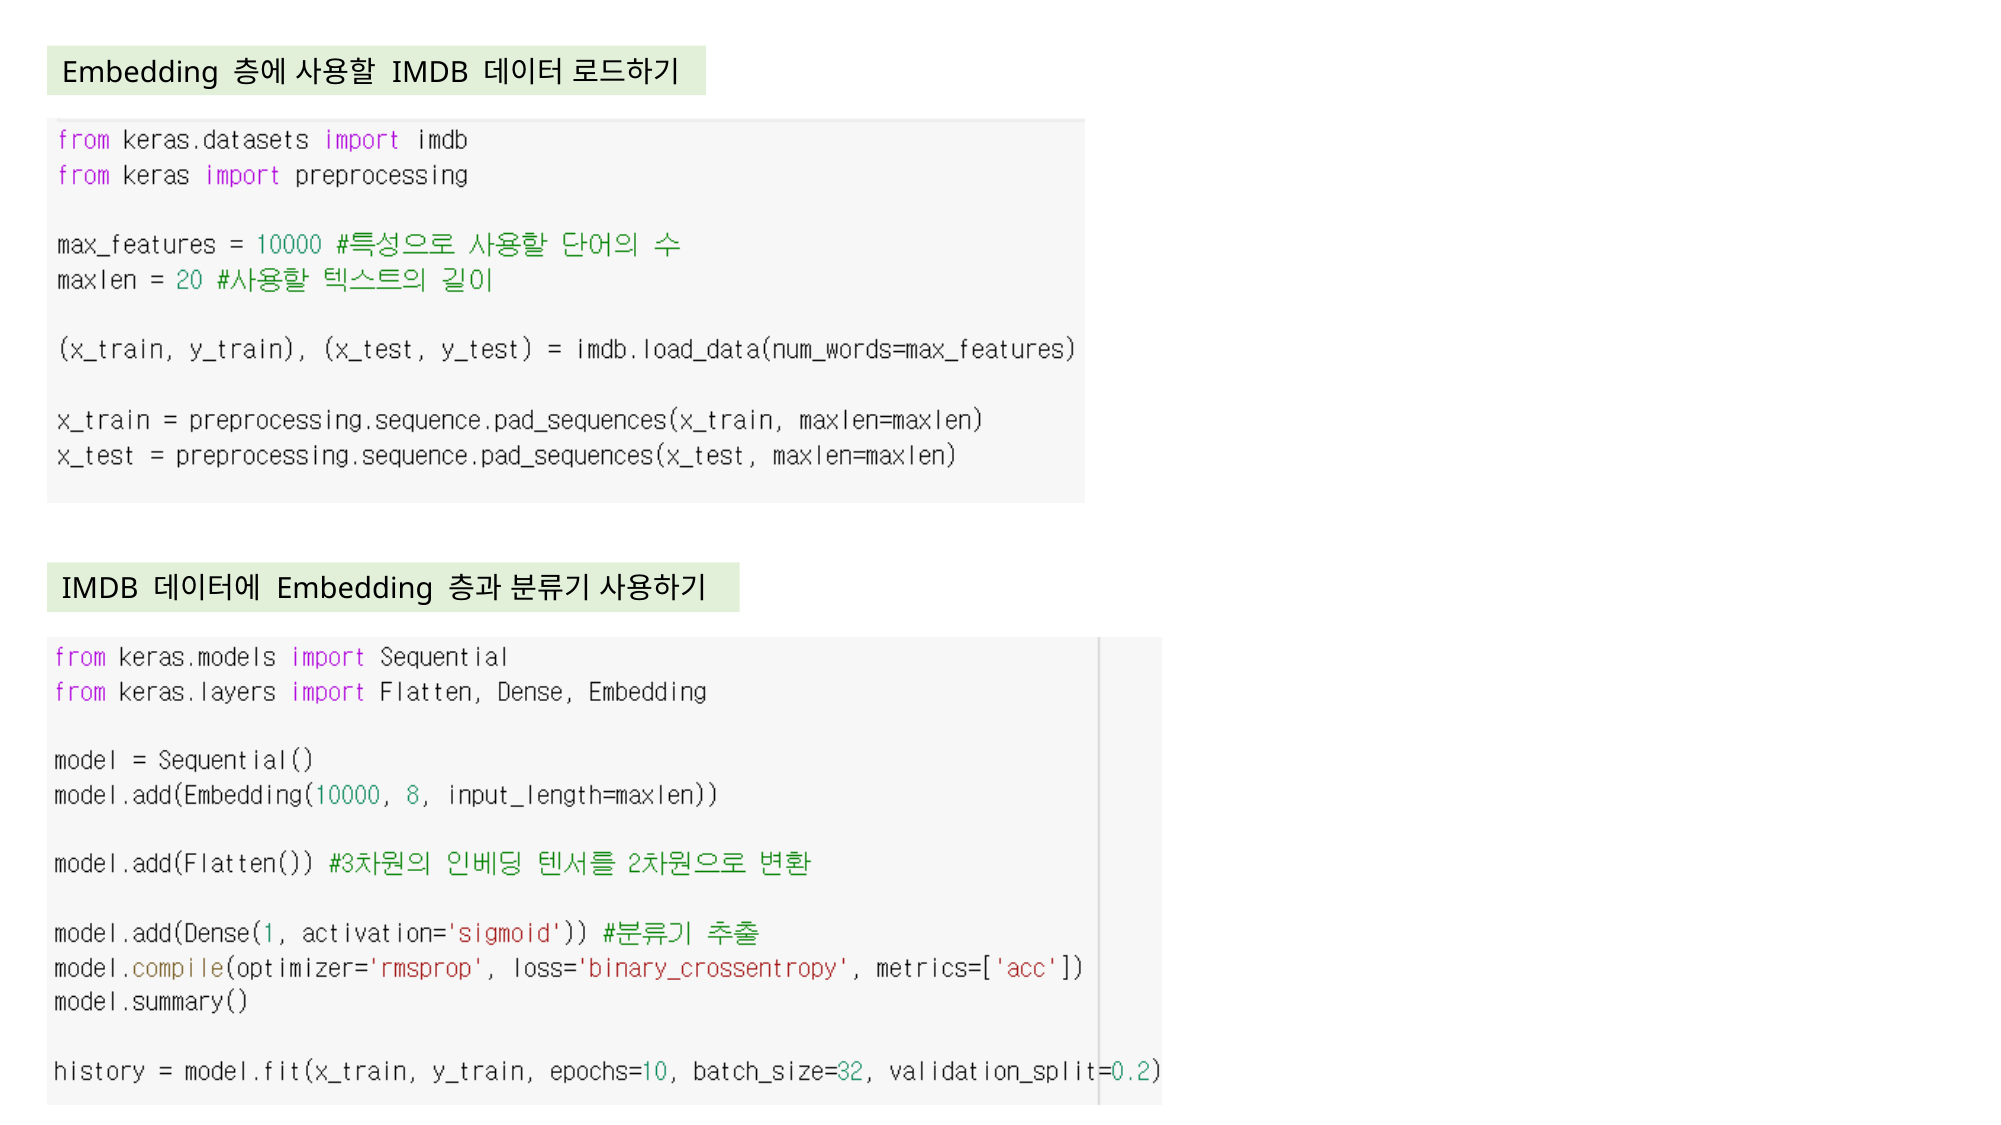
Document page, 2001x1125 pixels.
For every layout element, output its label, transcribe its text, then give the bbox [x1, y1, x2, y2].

picture [46, 118, 1085, 503]
text_box Embedding 층에 사용할 IMDB 데이터 로드하기 [47, 45, 706, 96]
picture [46, 637, 1162, 1105]
text_box IMDB 데이터에 Embedding 층과 분류기 사용하기 [47, 562, 740, 613]
